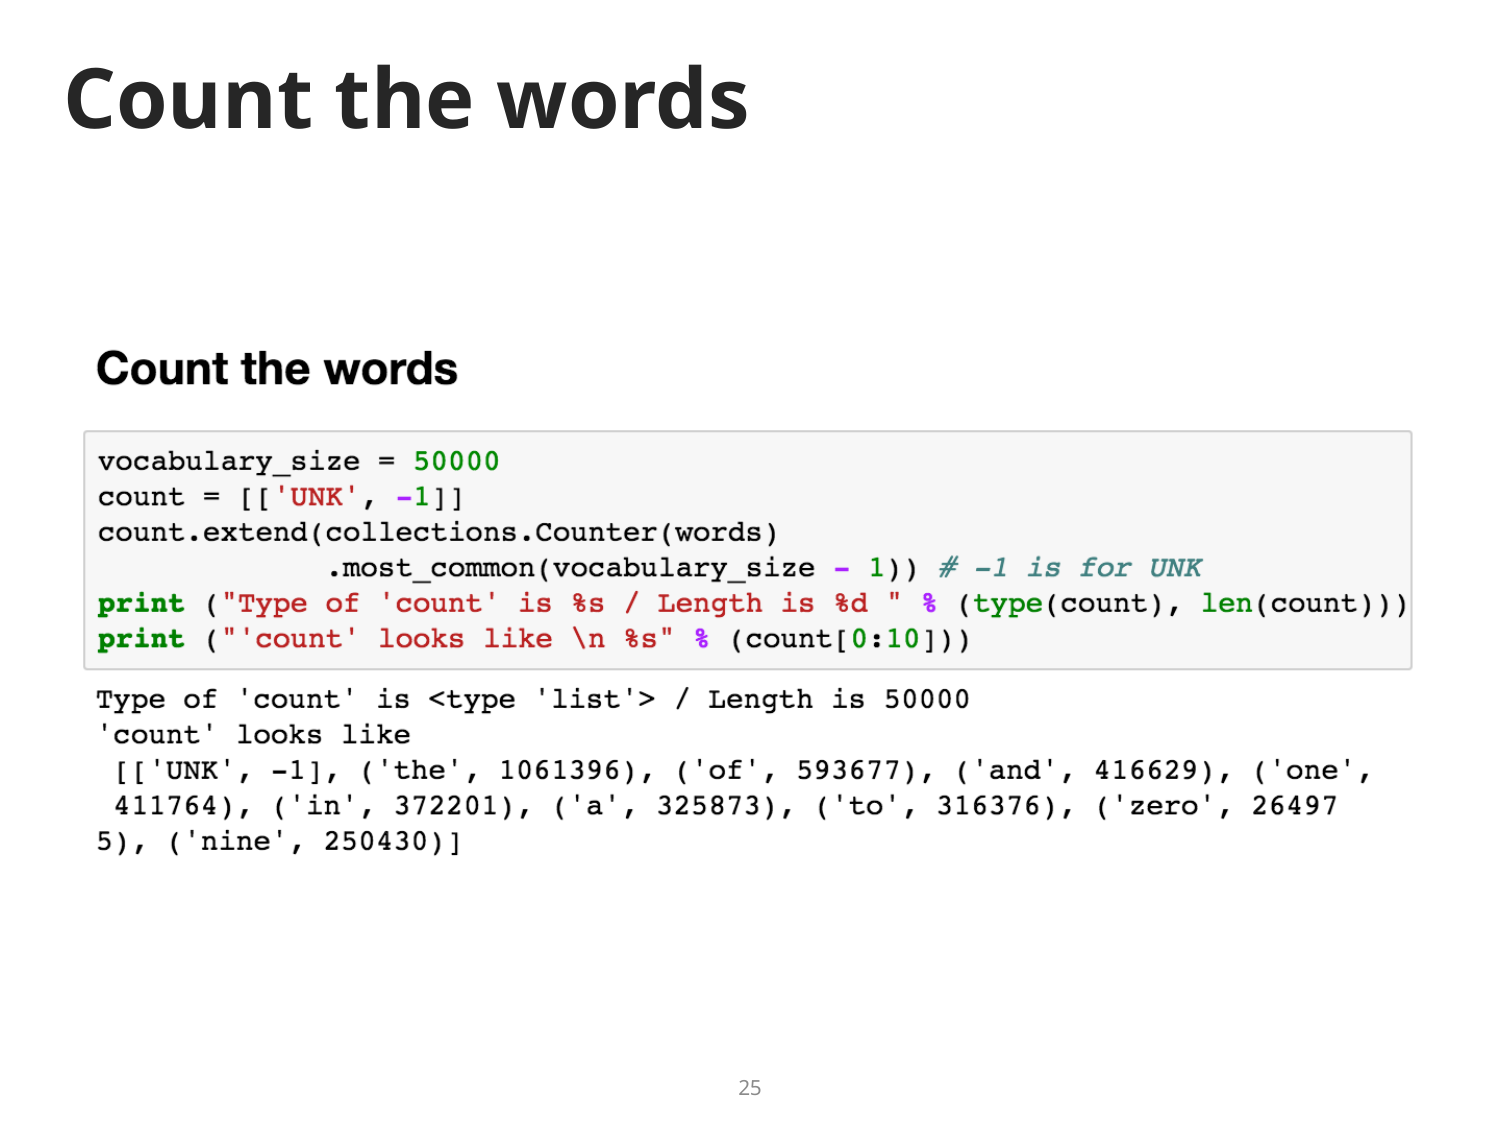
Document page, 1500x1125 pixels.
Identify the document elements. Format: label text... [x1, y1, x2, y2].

slide_number 25 [575, 1058, 925, 1119]
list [76, 330, 1424, 900]
title Count the words [48, 41, 1456, 149]
